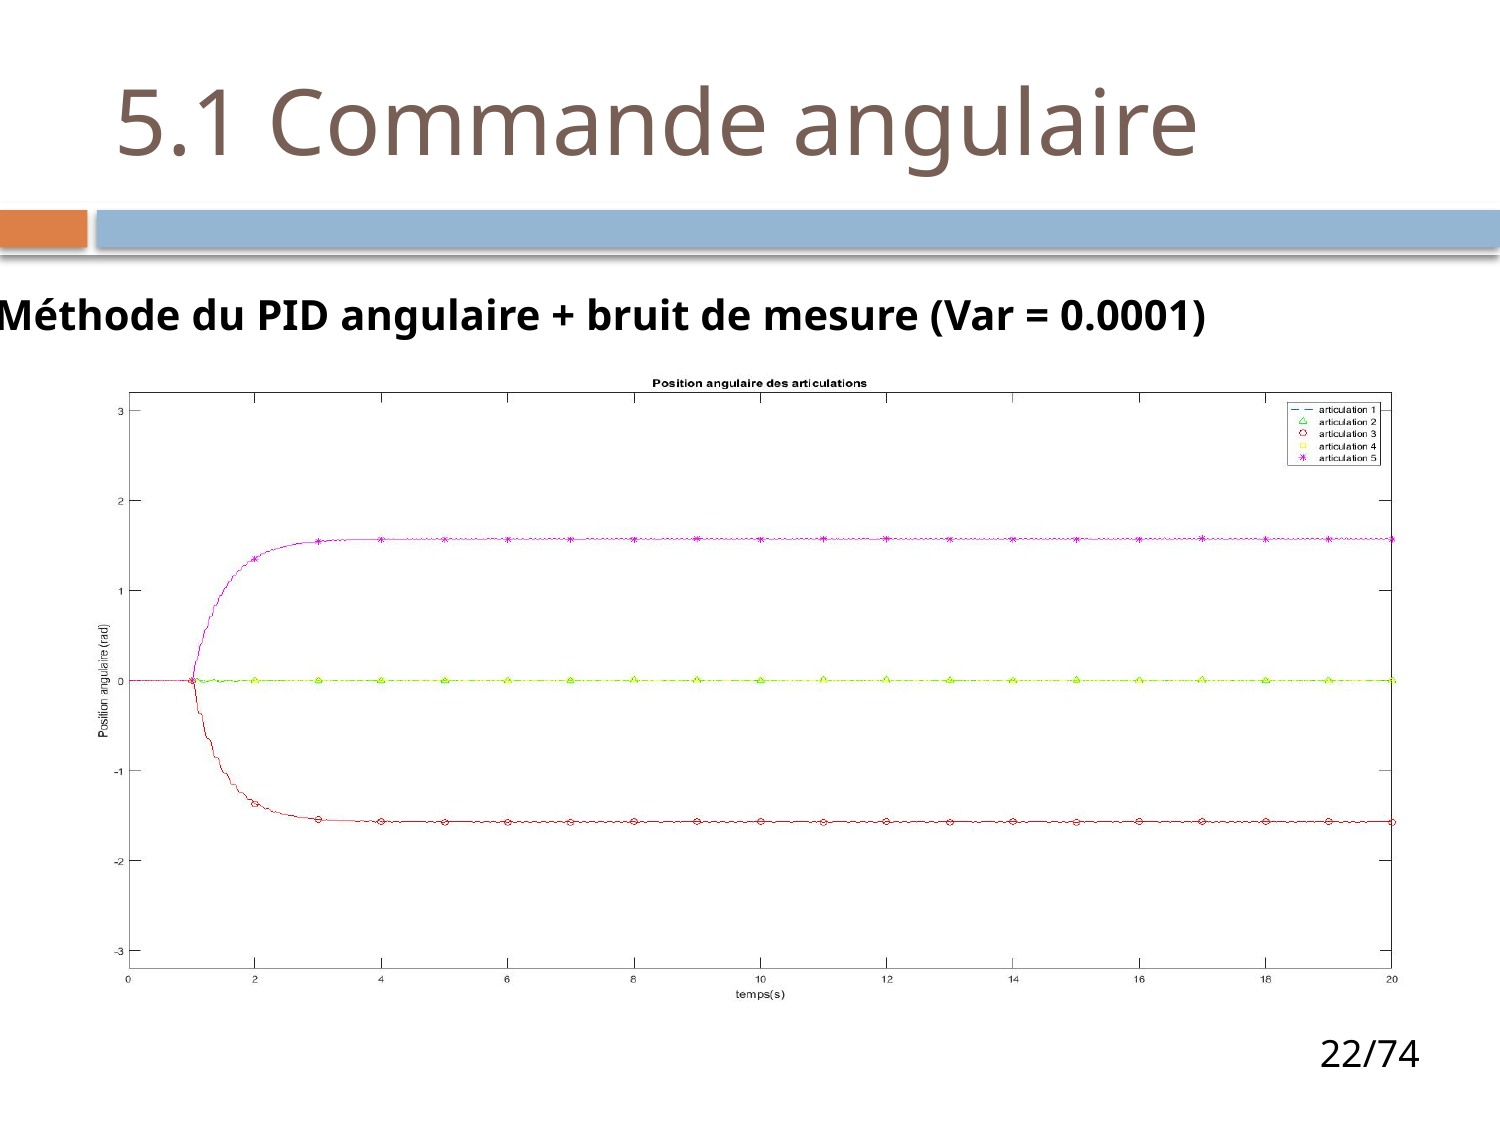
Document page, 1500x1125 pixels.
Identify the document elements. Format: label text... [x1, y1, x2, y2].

picture [81, 362, 1419, 1012]
text_box Méthode du PID angulaire + bruit de mesure (Var = 0.0001) [0, 281, 1222, 346]
slide_number 22 [1305, 975, 1440, 1024]
title 5.1 Commande angulaire [99, 37, 1438, 200]
